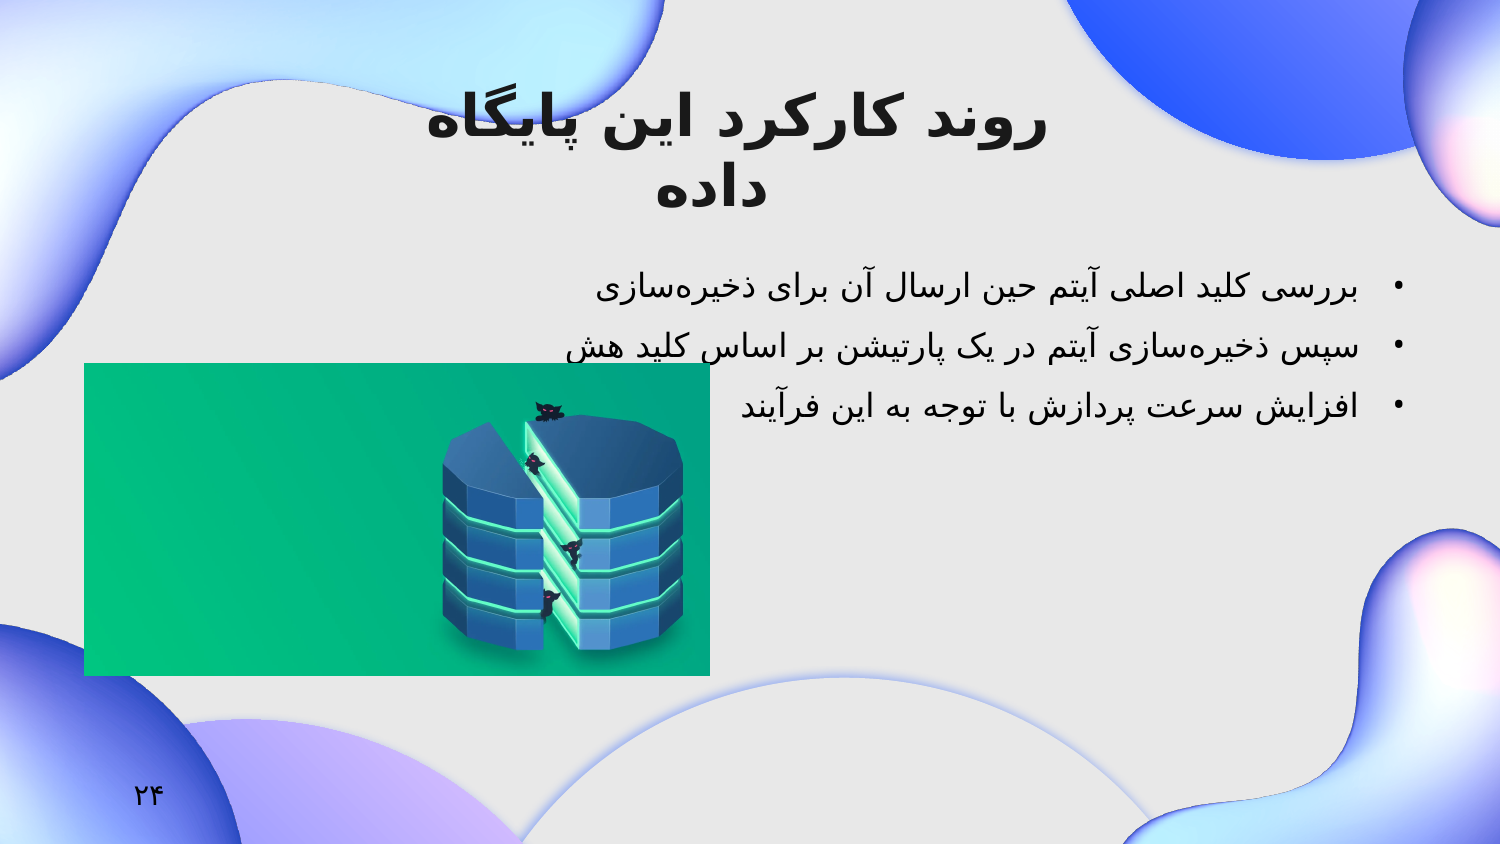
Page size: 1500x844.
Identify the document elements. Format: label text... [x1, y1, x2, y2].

picture [1306, 0, 1500, 265]
picture [1017, 473, 1500, 844]
subtitle روند کارکرد این پایگاه داده [344, 47, 1156, 236]
picture [0, 0, 721, 844]
text_box ۲۴ [115, 768, 180, 819]
text_box بررسی کلید اصلی آیتم حین ارسال آن برای ذخیره‌سازی سپس ذخیره‌سازی آیتم در یک پارتیشن بر اساس کلید هش افزایش سرعت پردازش با توجه به این فرآیند [193, 236, 1422, 432]
